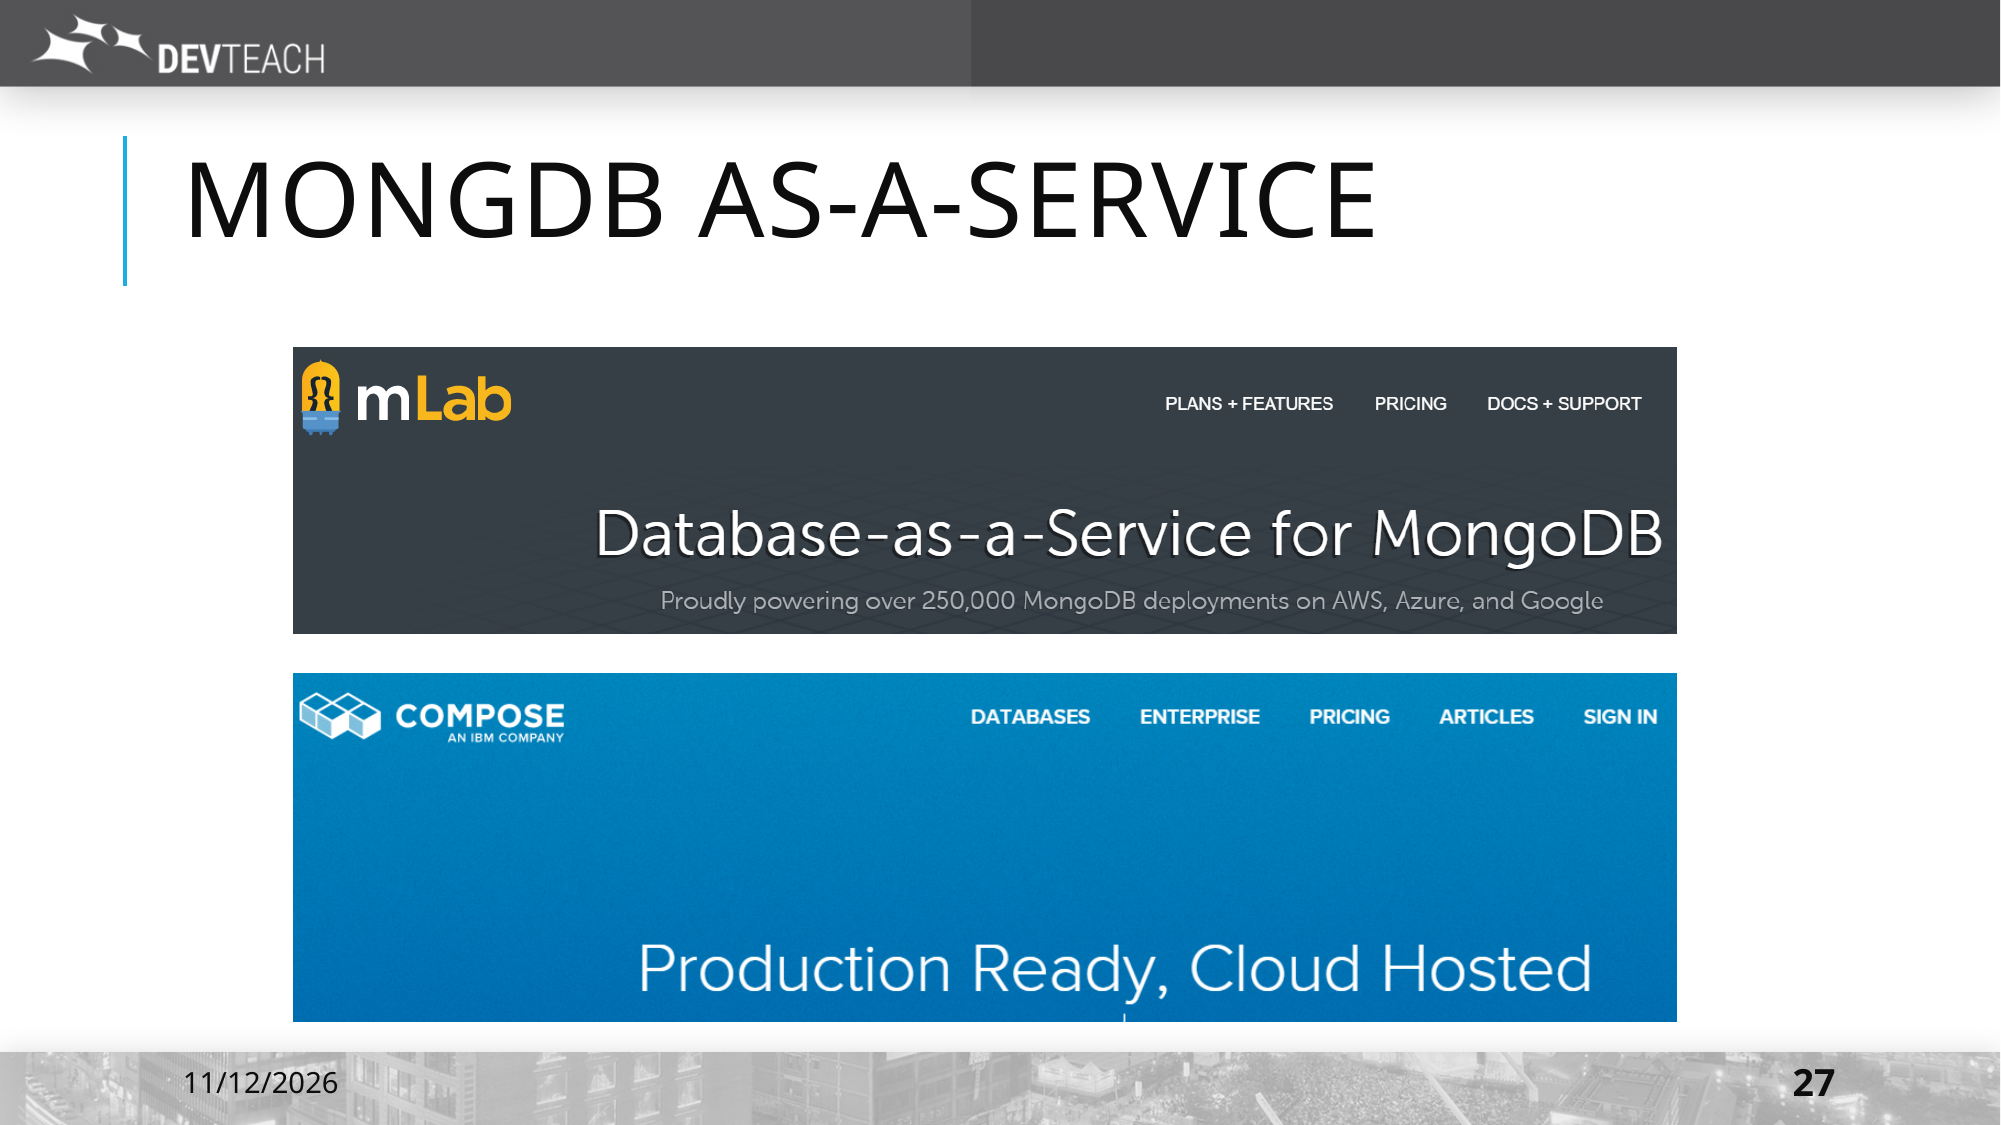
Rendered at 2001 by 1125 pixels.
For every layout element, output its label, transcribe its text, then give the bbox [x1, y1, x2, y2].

title MONGDB AS-a-SERVICE [168, 136, 1763, 278]
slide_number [168, 1061, 522, 1107]
picture [0, 0, 2001, 1125]
slide_number 27 [1777, 1061, 1938, 1107]
